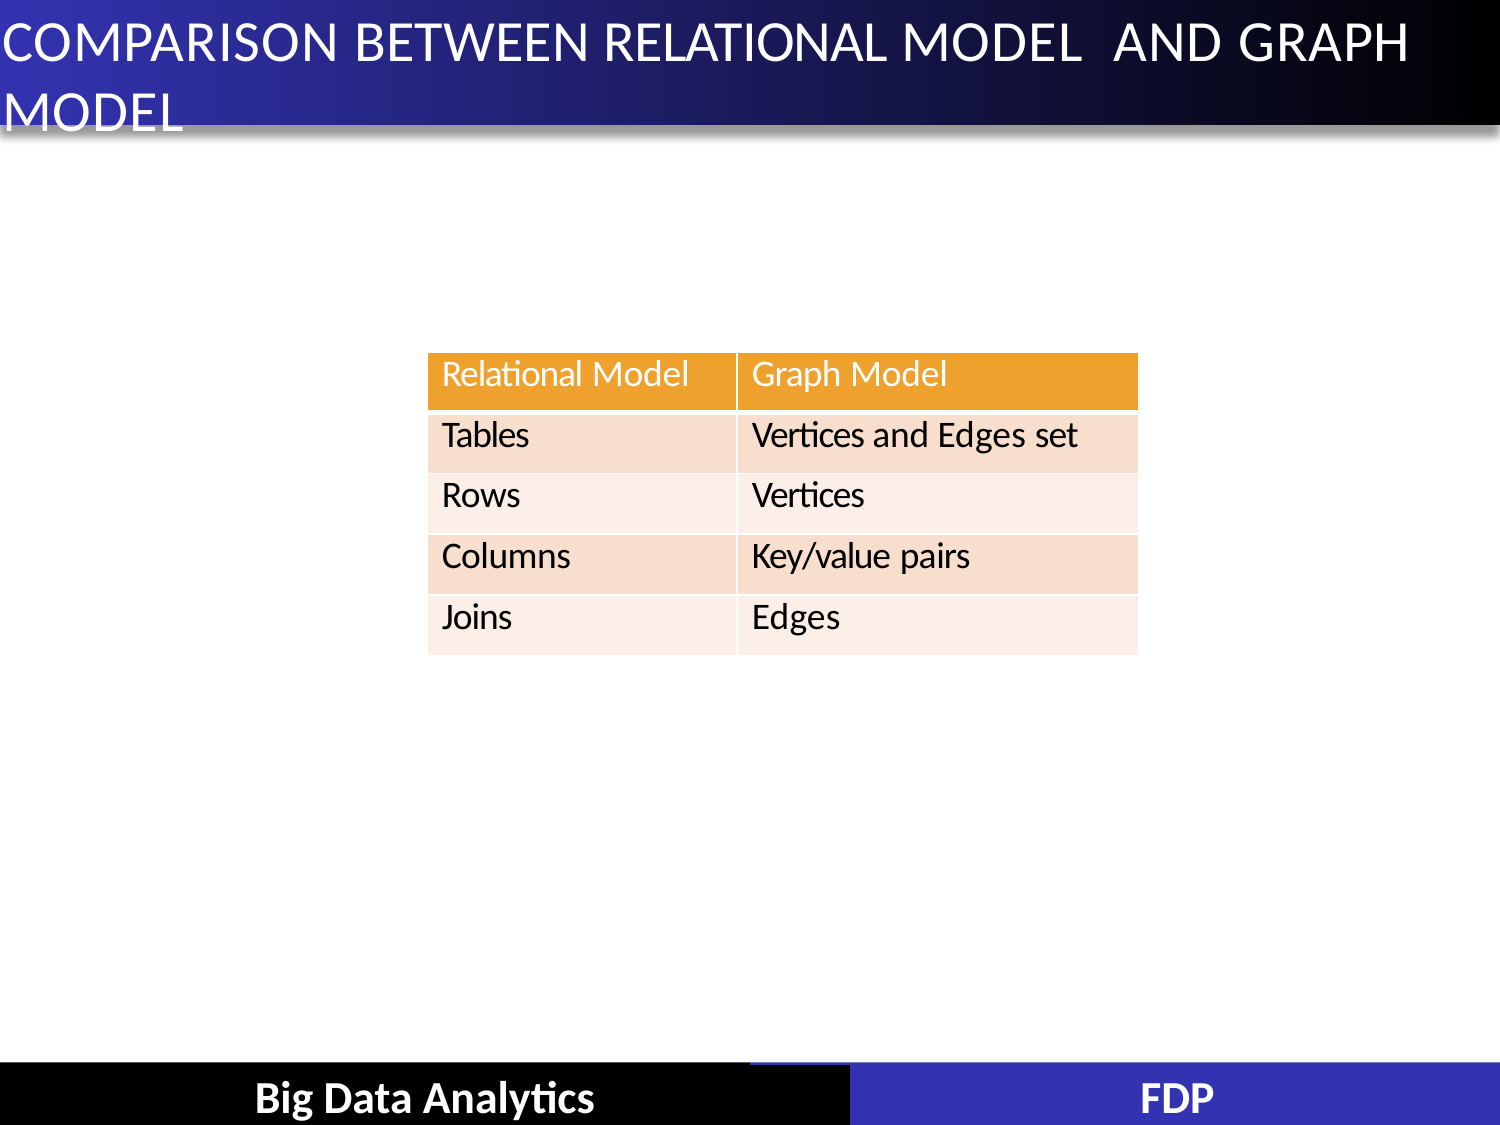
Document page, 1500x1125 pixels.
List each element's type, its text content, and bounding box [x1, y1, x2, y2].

text_box FDP [854, 1065, 1500, 1125]
text_box Big Data Analytics [0, 1065, 850, 1125]
table_cell Joins [428, 596, 736, 655]
table_cell Vertices [738, 474, 1138, 533]
table_cell Key/value pairs [738, 535, 1138, 594]
title COMPARISON BETWEEN RELATIONAL MODEL AND GRAPH MODEL [0, 0, 1463, 167]
table_header Relational Model [428, 353, 736, 410]
table_cell Tables [428, 415, 736, 473]
table_cell Rows [428, 474, 736, 533]
table_cell Vertices and Edges set [738, 415, 1138, 473]
table_cell Edges [738, 596, 1138, 655]
table_header Graph Model [738, 353, 1138, 410]
table_cell Columns [428, 535, 736, 594]
